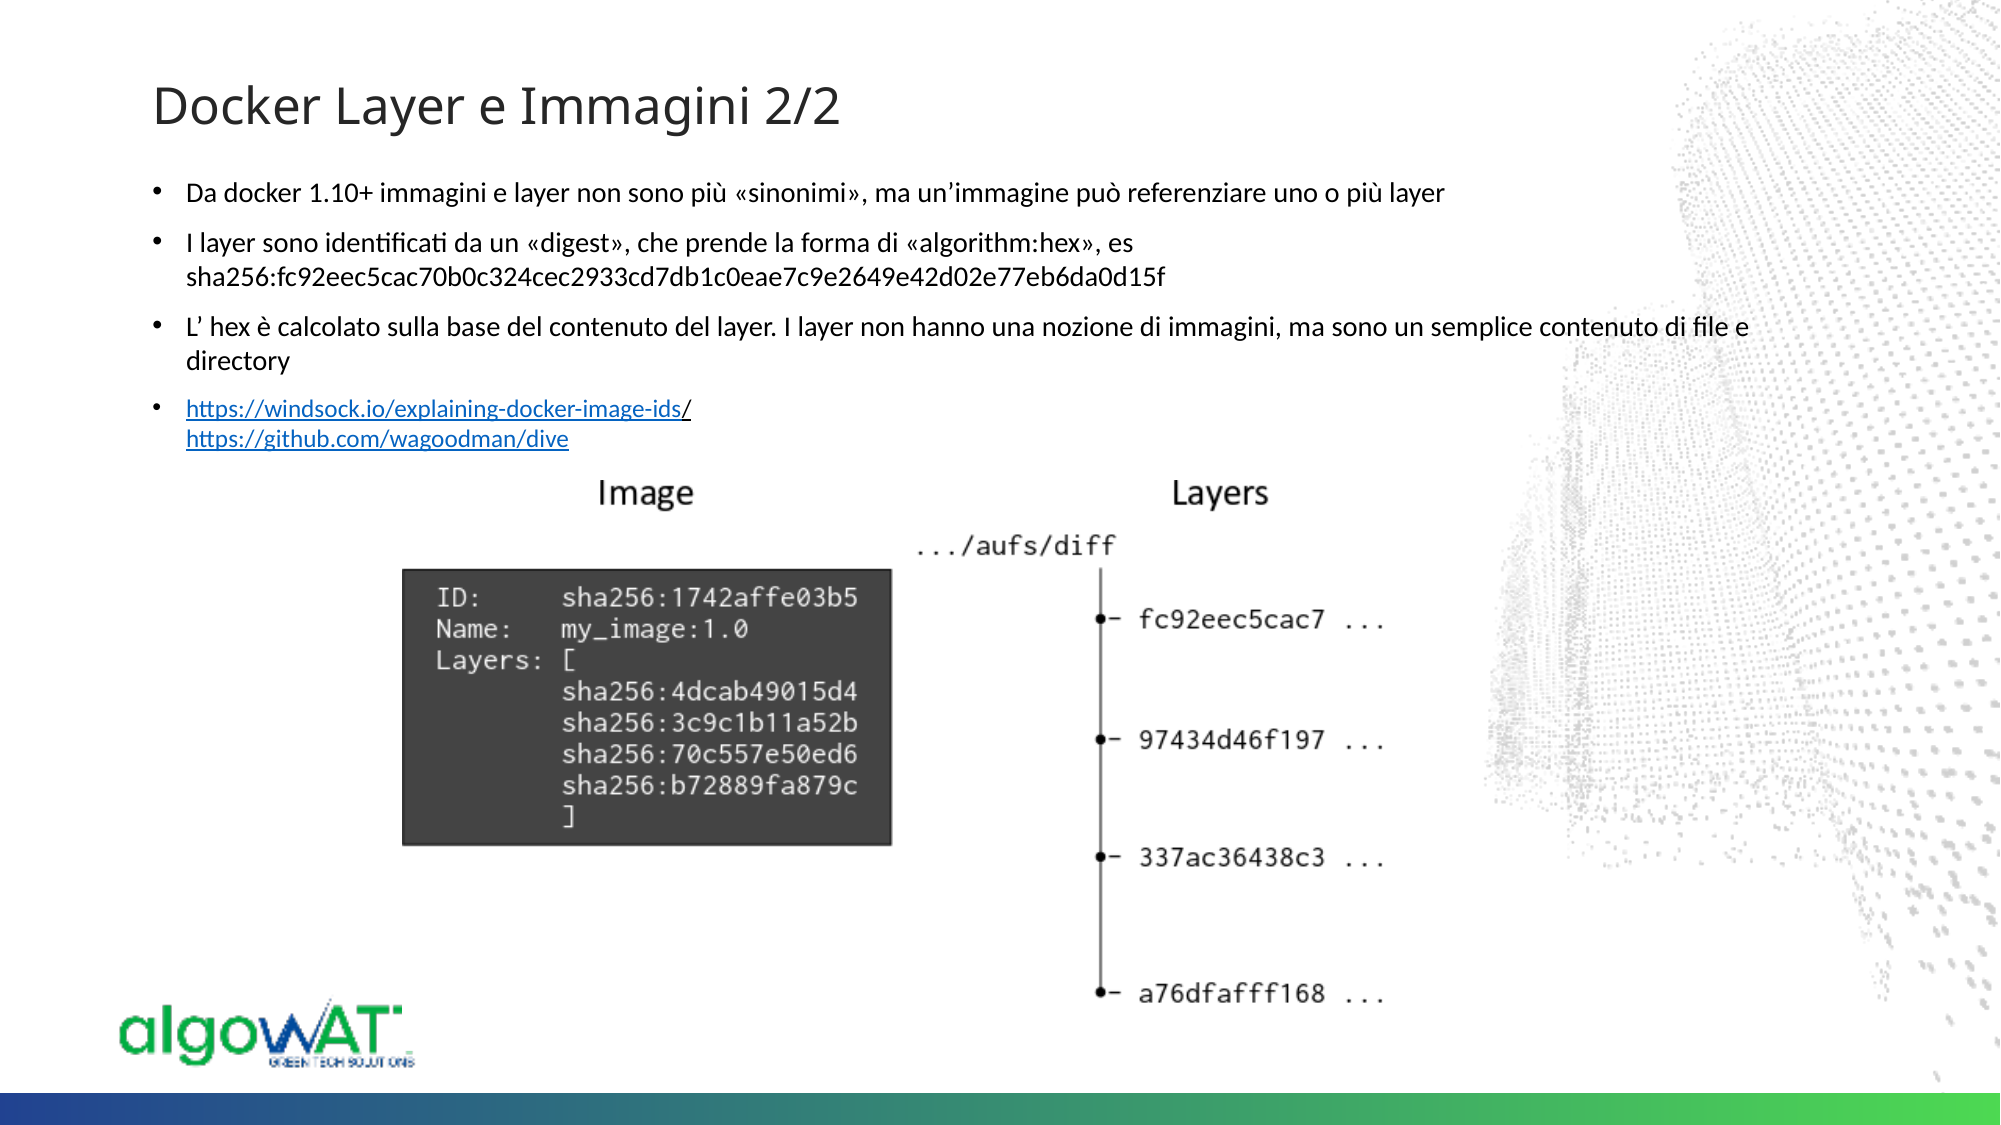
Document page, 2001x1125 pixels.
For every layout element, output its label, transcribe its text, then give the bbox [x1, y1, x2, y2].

picture [112, 0, 2000, 1094]
title Docker Layer e Immagini 2/2 [137, 59, 1863, 149]
list Da docker 1.10+ immagini e layer non sono più «sinonimi», ma un’immagine può referenziare uno o più layer I layer sono identificati da un «digest», che prende la forma di «algorithm:hex», es sha256:fc92eec5cac70b0c324cec2933cd7db1c0eae7c9e2649e42d02e77eb6da0d15f L’ hex è calcolato sulla base del contenuto del layer. I layer non hanno una nozione di immagini, ma sono un semplice contenuto di file e directory https://windsock.io/explaining-docker-image-ids/ https://github.com/wagoodman/dive [137, 166, 1810, 463]
